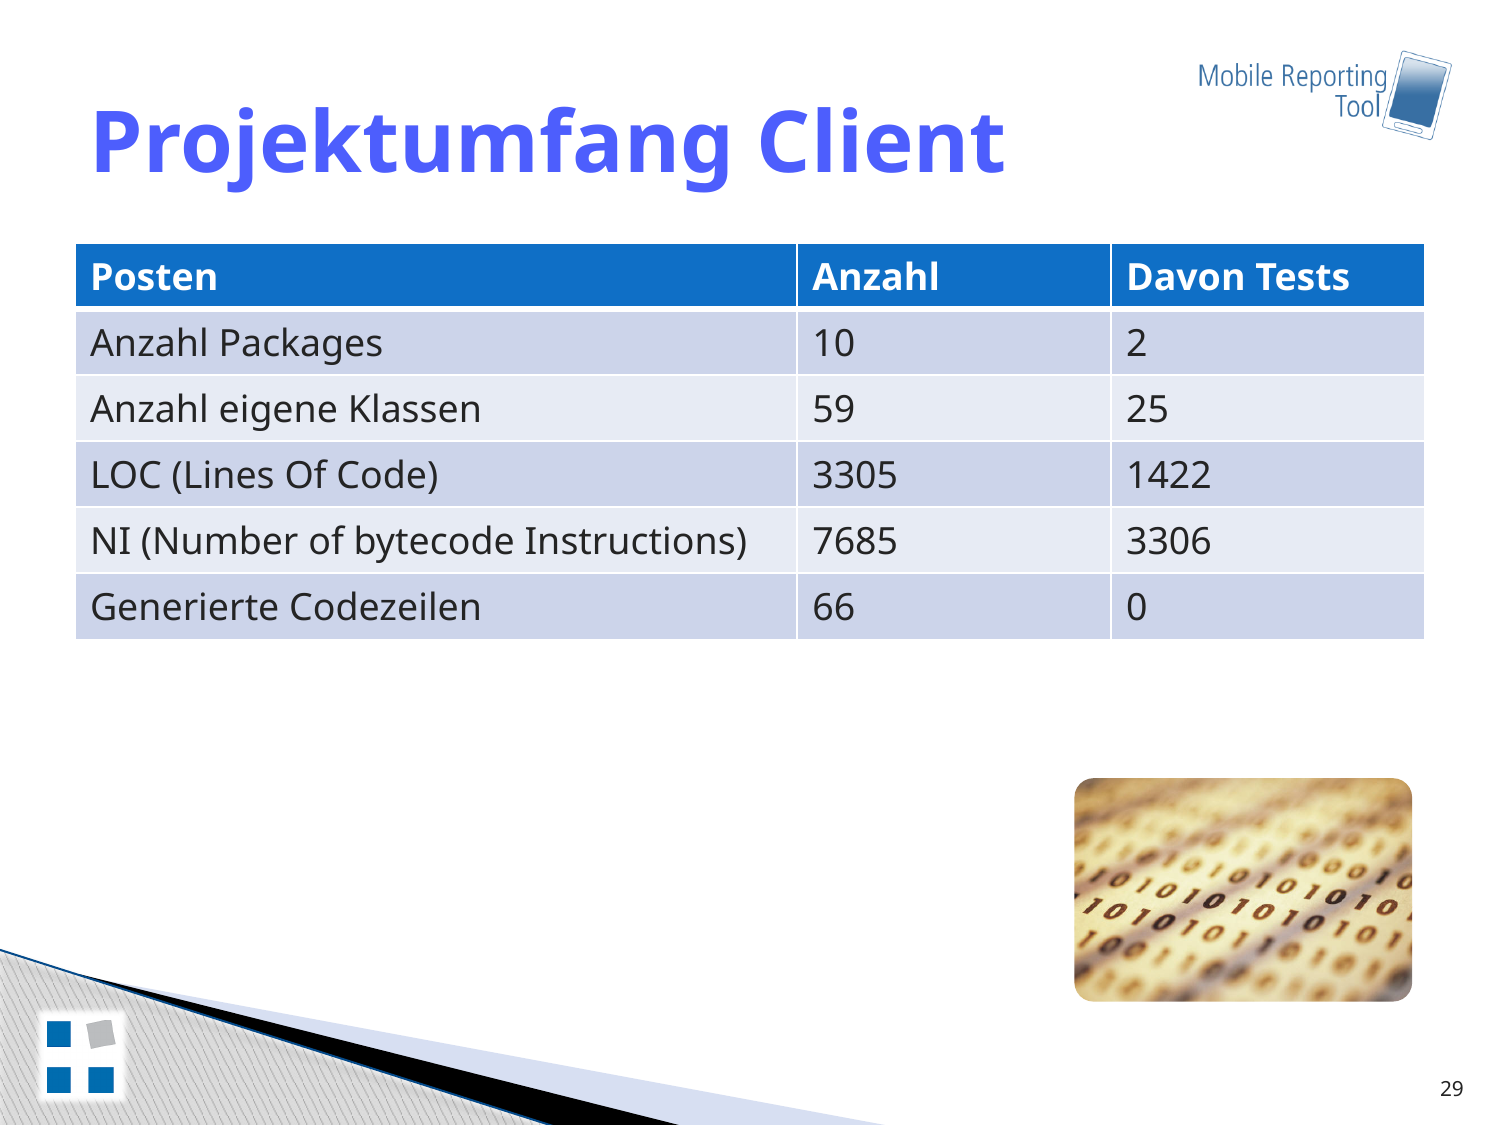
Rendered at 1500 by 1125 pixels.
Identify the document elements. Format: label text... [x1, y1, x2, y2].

table_cell 7685 [798, 508, 1110, 572]
table_cell 3305 [798, 442, 1110, 506]
table_cell Generierte Codezeilen [76, 574, 796, 639]
table_cell 0 [1112, 574, 1424, 639]
table_cell Anzahl Packages [76, 312, 796, 374]
table_cell 59 [798, 376, 1110, 440]
table_cell NI (Number of bytecode Instructions) [76, 508, 796, 572]
picture [1187, 42, 1459, 149]
table_cell 25 [1112, 376, 1424, 440]
table_cell 66 [798, 574, 1110, 639]
table_cell 3306 [1112, 508, 1424, 572]
table_cell 1422 [1112, 442, 1424, 506]
table_cell 10 [798, 312, 1110, 374]
table_header Anzahl [798, 244, 1110, 306]
table_header Posten [76, 244, 796, 306]
table_header Davon Tests [1112, 244, 1424, 306]
slide_number 29 [1418, 1051, 1479, 1112]
table_cell LOC (Lines Of Code) [76, 442, 796, 506]
table_cell 2 [1112, 312, 1424, 374]
table_cell Anzahl eigene Klassen [76, 376, 796, 440]
picture [47, 1020, 117, 1093]
picture [1074, 777, 1413, 1002]
title Projektumfang Client [75, 45, 1425, 233]
